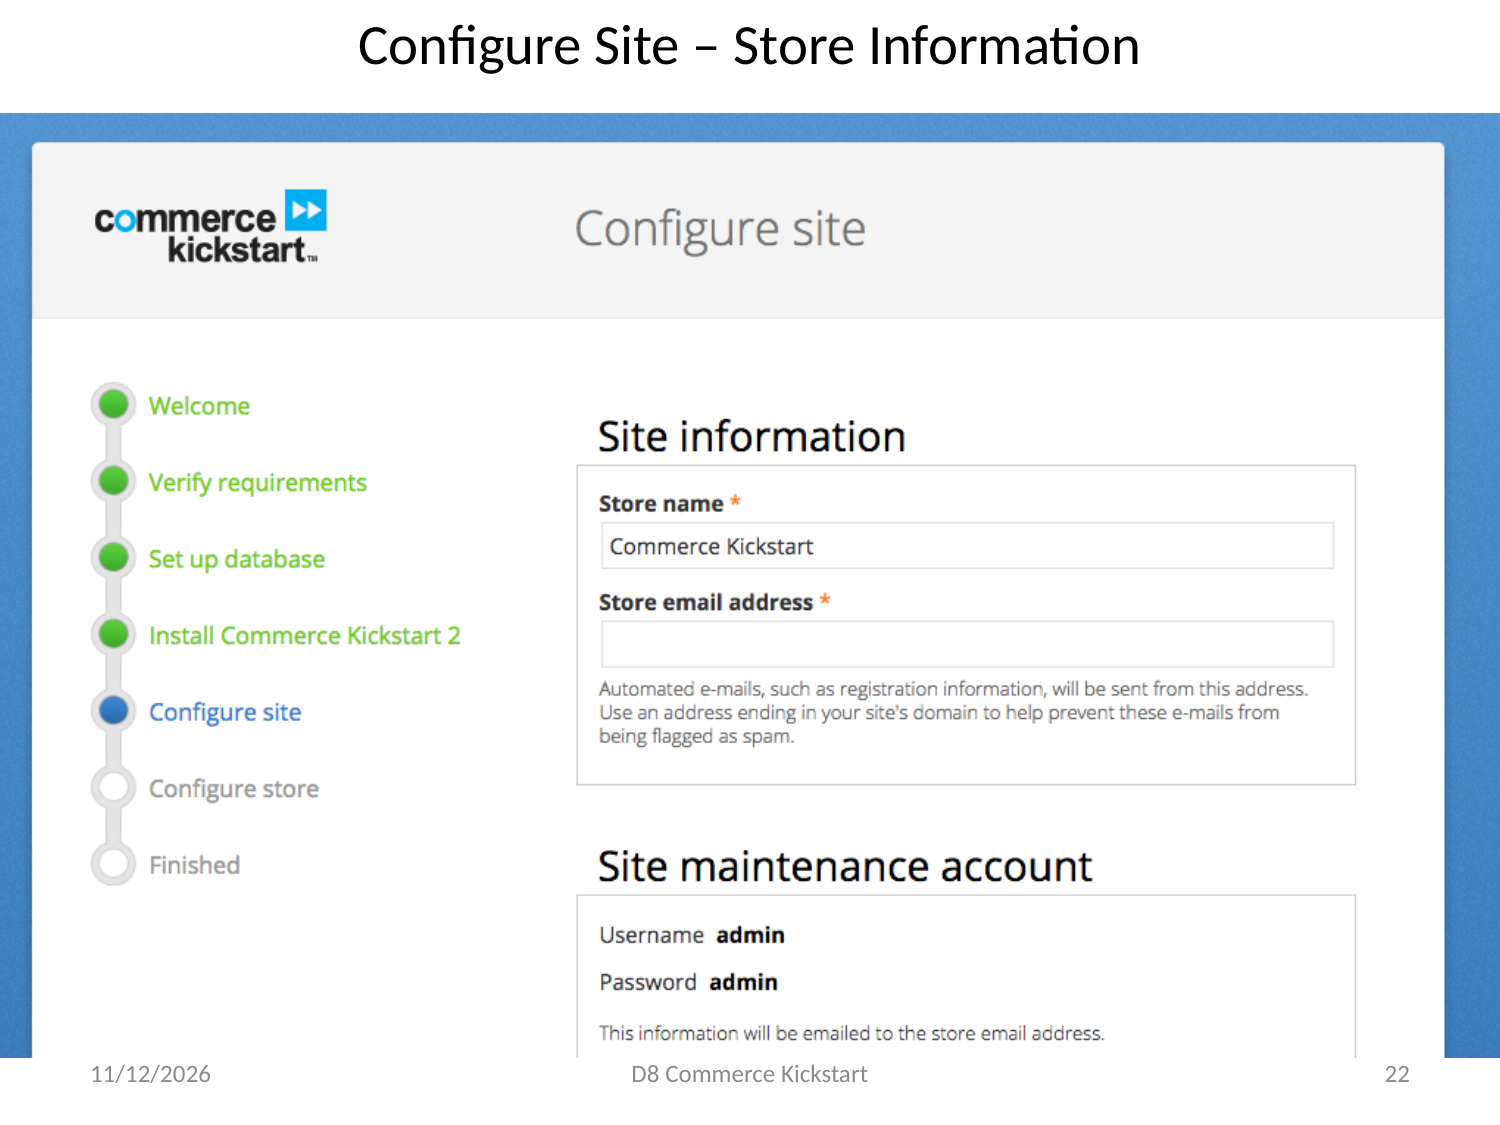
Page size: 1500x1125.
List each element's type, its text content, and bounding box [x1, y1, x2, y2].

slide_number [75, 1067, 425, 1103]
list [0, 113, 1500, 1059]
slide_number 22 [1074, 1067, 1425, 1103]
title Configure Site – Store Information [0, 0, 1500, 84]
footer D8 Commerce Kickstart [512, 1067, 988, 1103]
